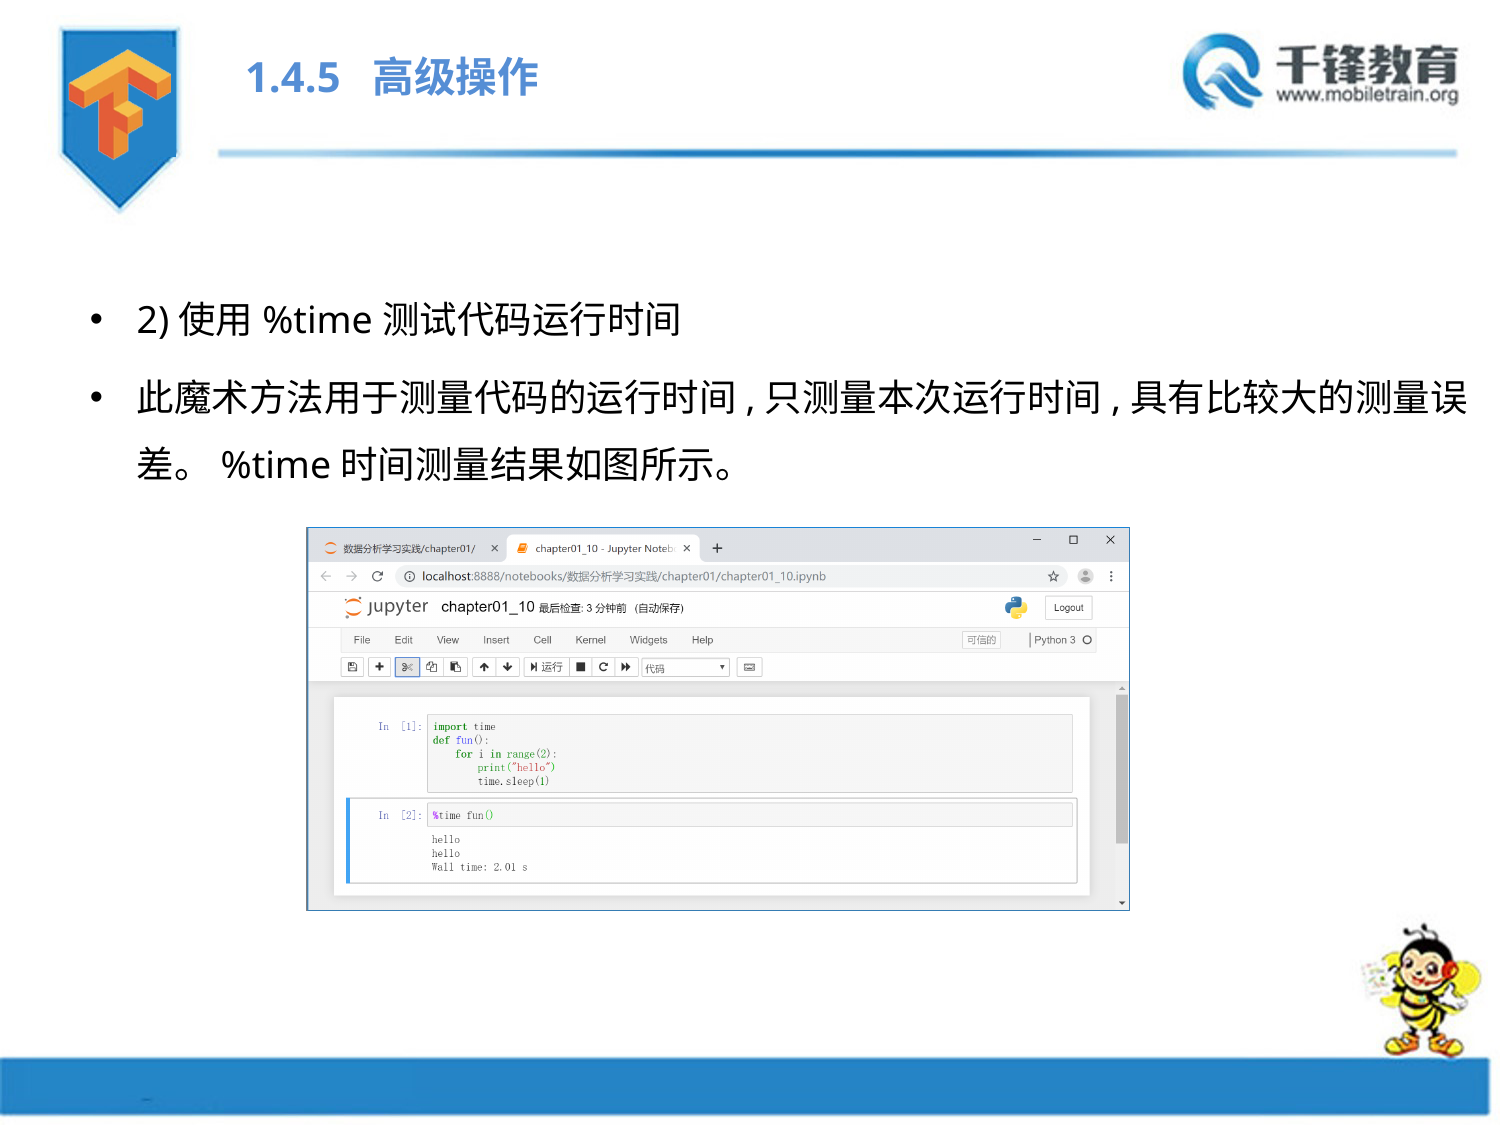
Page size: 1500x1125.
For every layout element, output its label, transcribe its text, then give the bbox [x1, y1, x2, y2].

text_box 1.4.5 高级操作 [230, 29, 1069, 122]
picture [0, 0, 1500, 266]
text_box 2)使用%time测试代码运行时间 此魔术方法用于测量代码的运行时间,只测量本次运行时间,具有比较大的测量误差。%time时间测量结果如图所示。 [0, 266, 1500, 494]
picture [0, 494, 1500, 1125]
